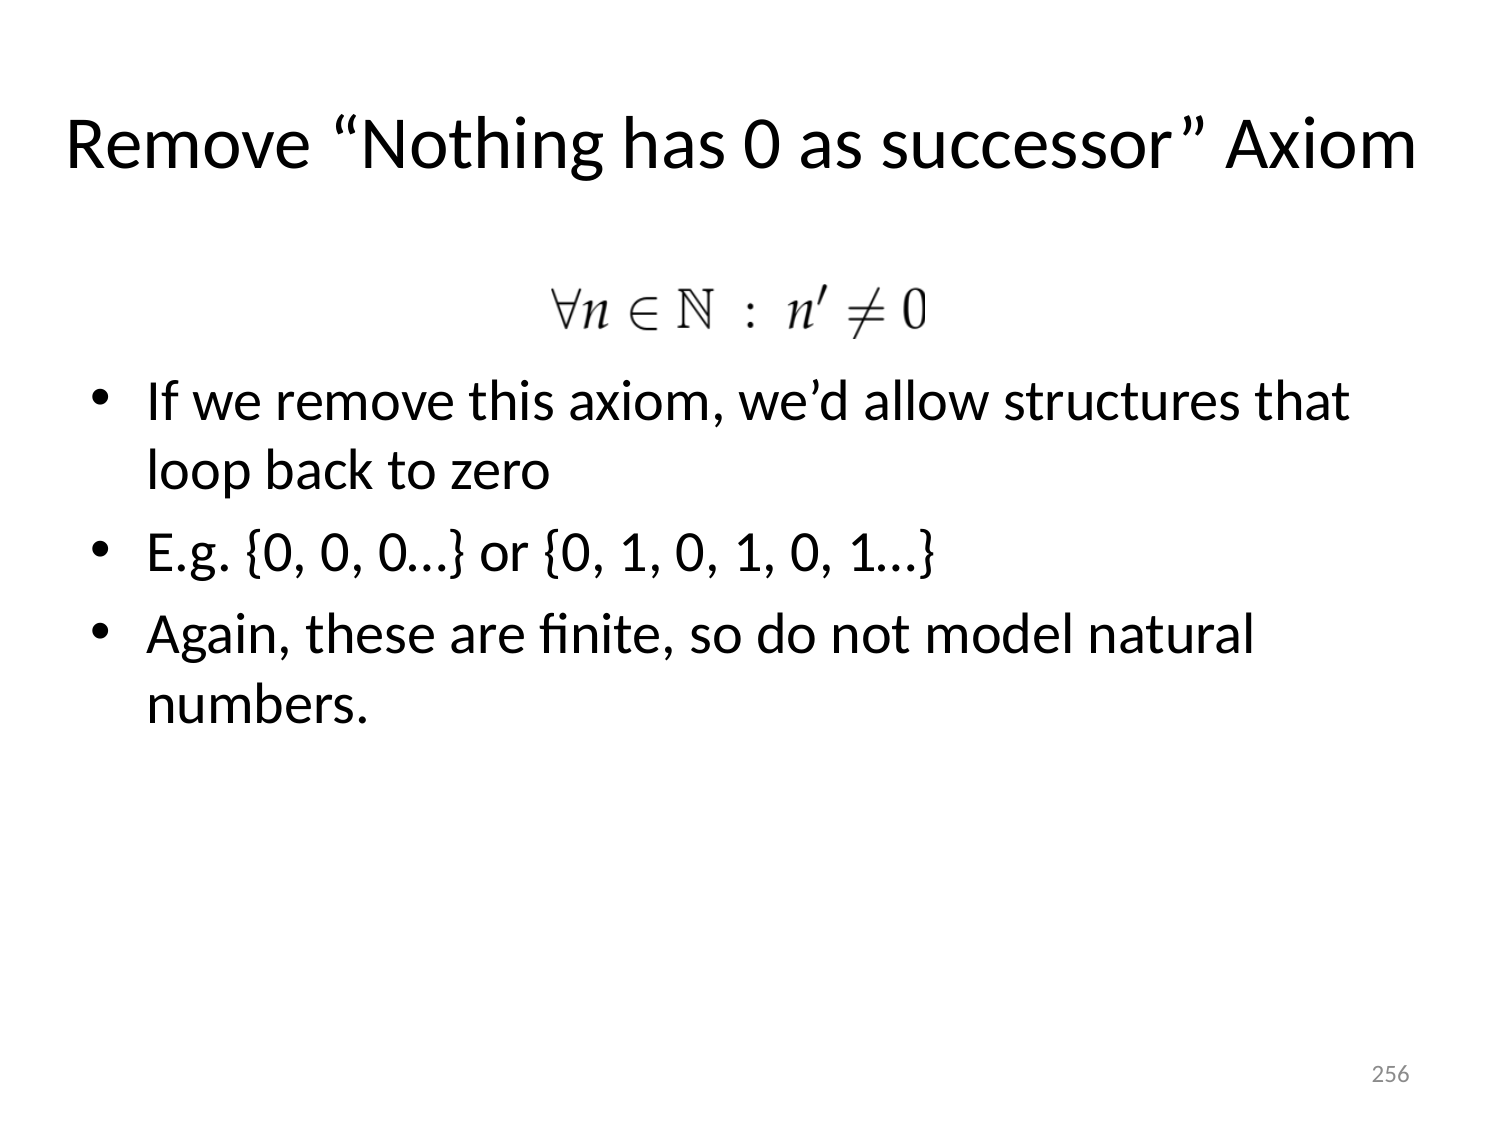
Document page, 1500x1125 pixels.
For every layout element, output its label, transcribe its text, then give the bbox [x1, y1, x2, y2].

list If we remove this axiom, we’d allow structures that loop back to zero E.g. {0, 0, 0…} or {0, 1, 0, 1, 0, 1…} Again, these are finite, so do not model natural numbers. [75, 262, 1425, 1005]
title Remove “Nothing has 0 as successor” Axiom [41, 45, 1444, 233]
picture [550, 284, 926, 339]
slide_number 256 [1074, 1042, 1425, 1103]
